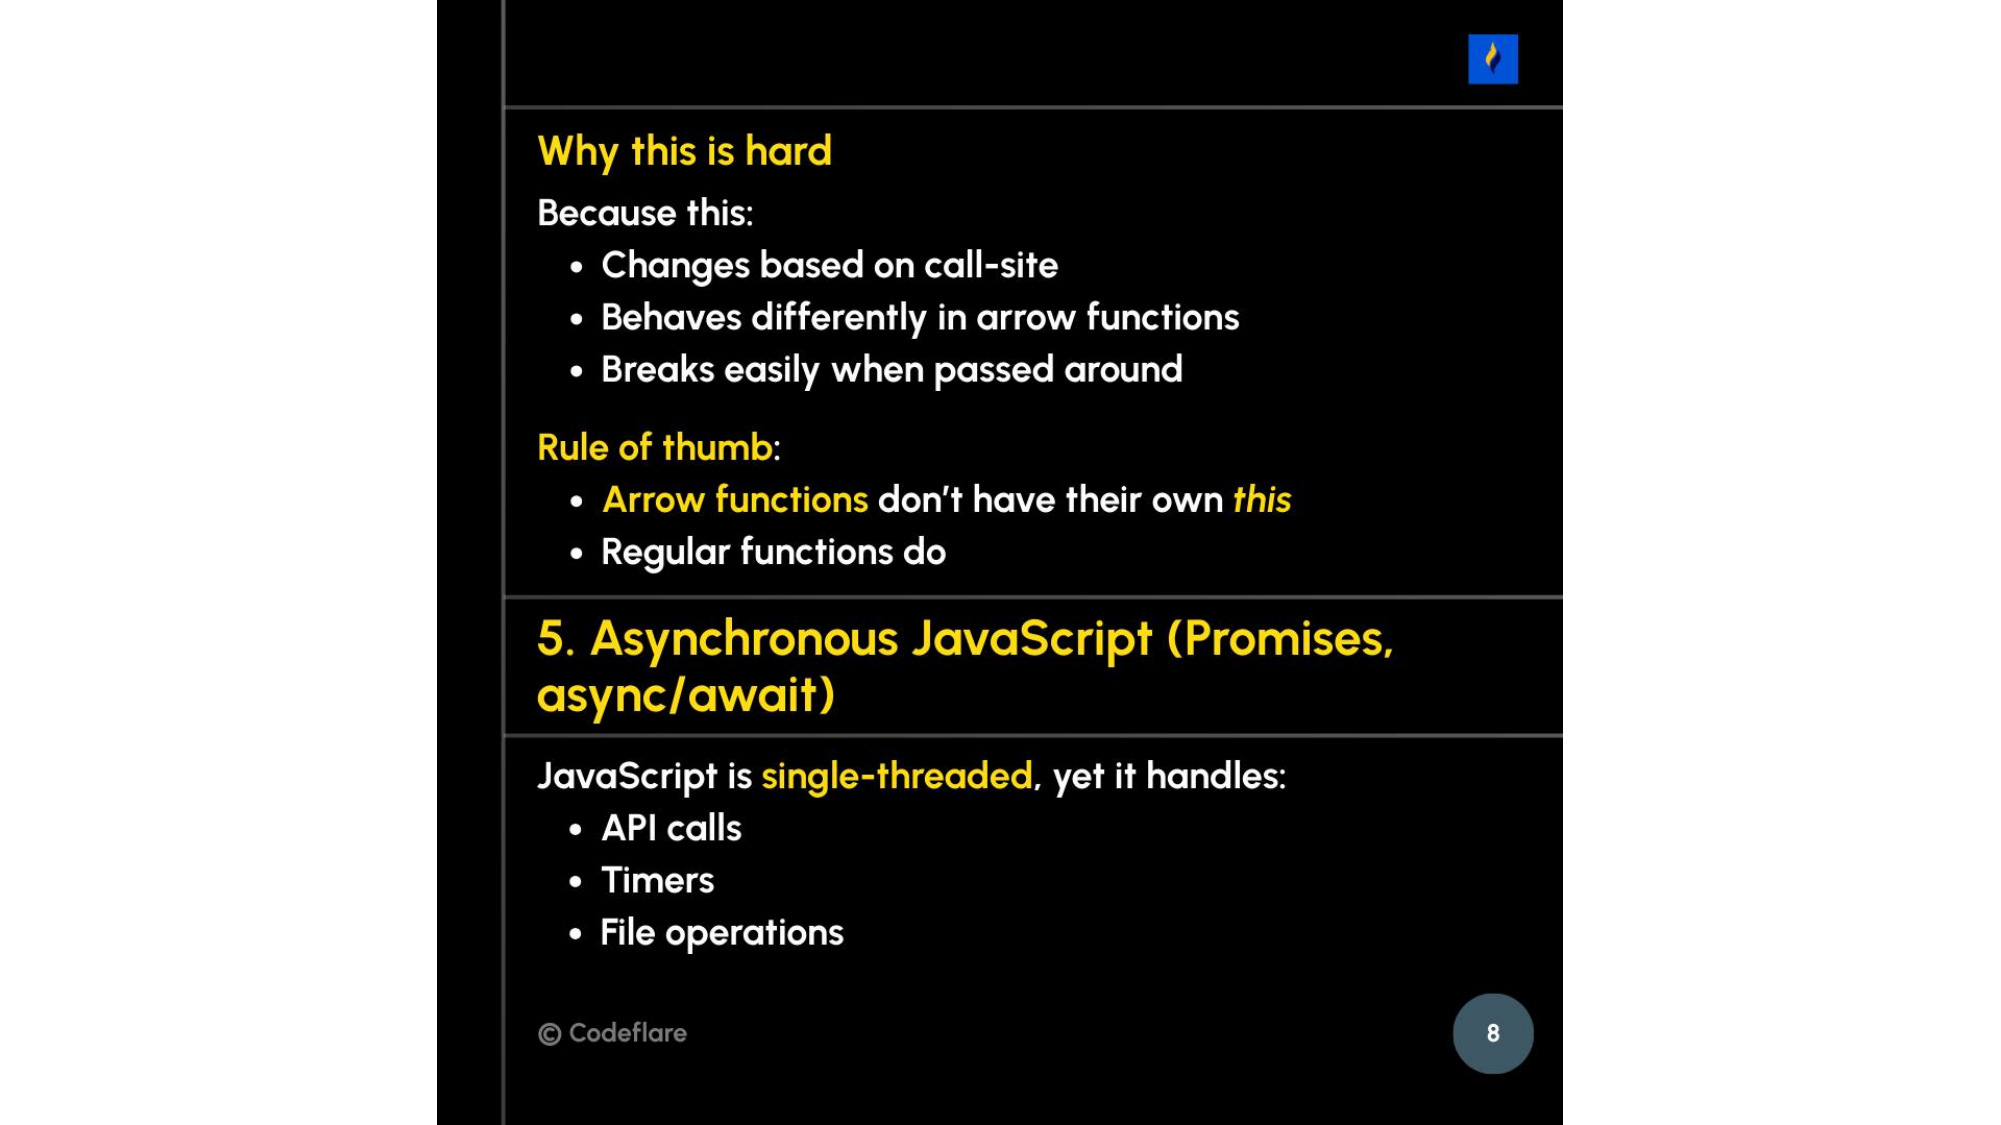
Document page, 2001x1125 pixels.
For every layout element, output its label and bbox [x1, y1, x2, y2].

picture [436, 0, 1563, 1125]
